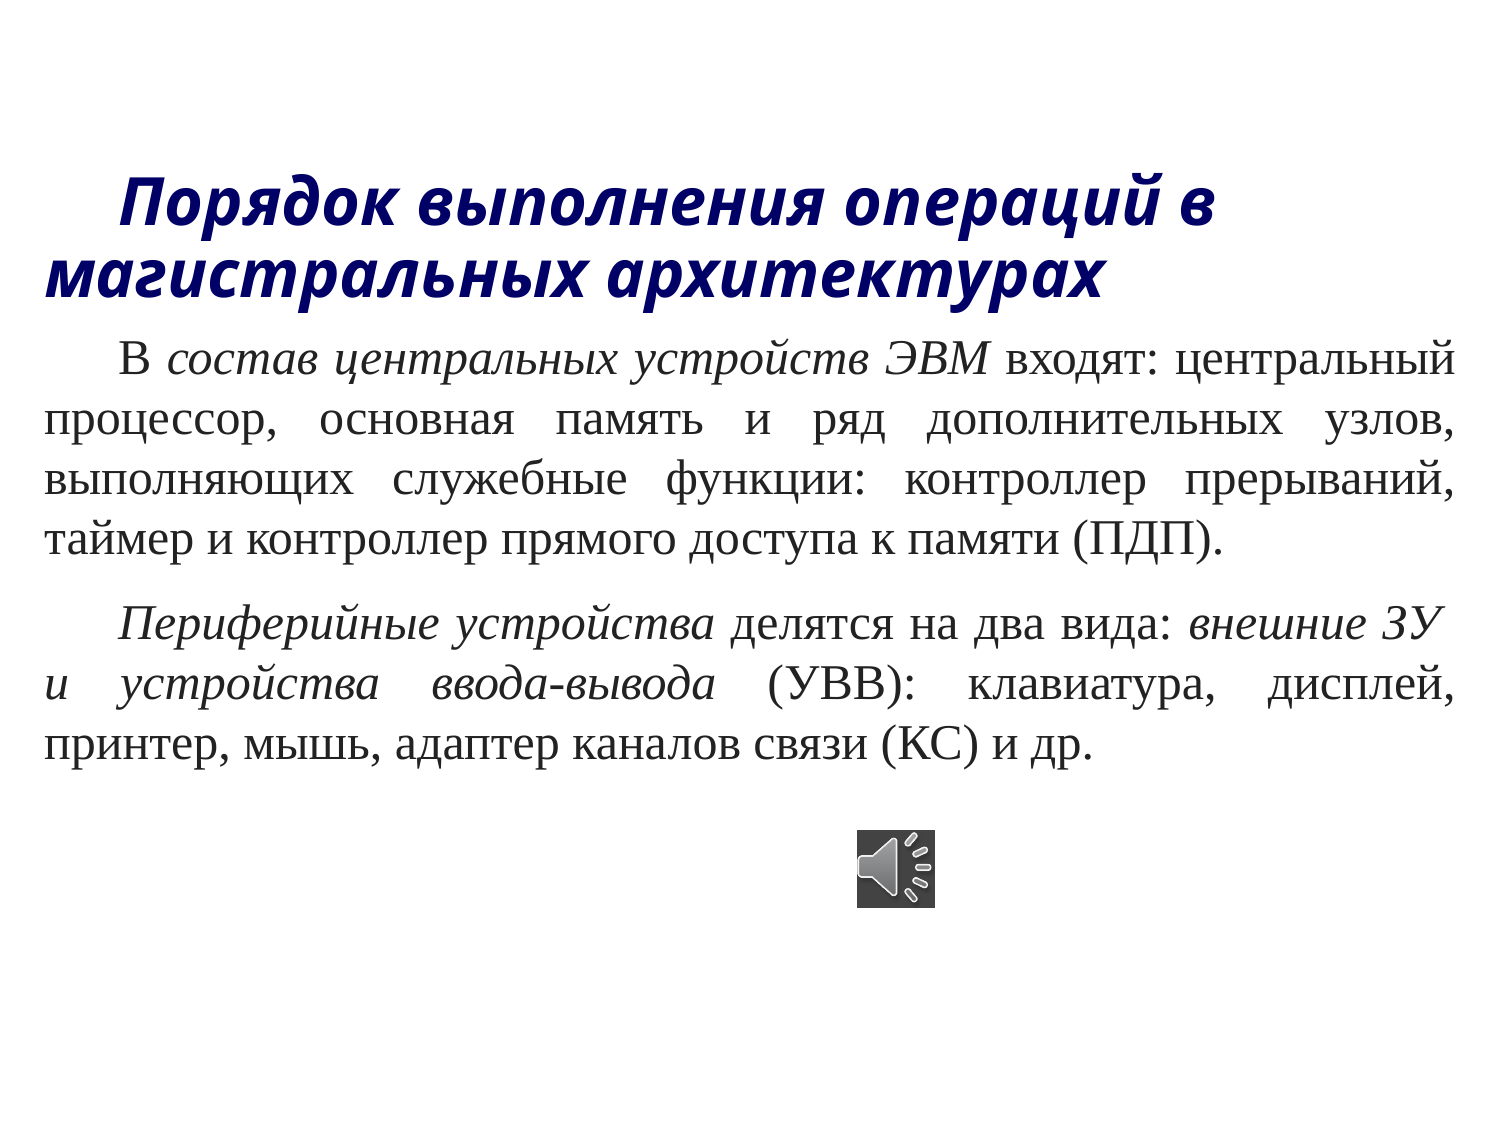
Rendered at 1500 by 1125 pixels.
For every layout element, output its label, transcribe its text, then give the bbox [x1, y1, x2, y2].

picture [856, 829, 937, 910]
text_box Порядок выполнения операций в магистральных архитектурах В состав центральных устройств ЭВМ входят: центральный процессор, основная память и ряд дополнительных узлов, выполняющих служебные функции: контроллер прерываний, таймер и контроллер прямого доступа к памяти (ПДП). Периферийные устройства делятся на два вида: внешние ЗУ и устройства ввода-вывода (УВВ): клавиатура, дисплей, принтер, мышь, адаптер каналов связи (КС) и др. [29, 160, 1471, 863]
